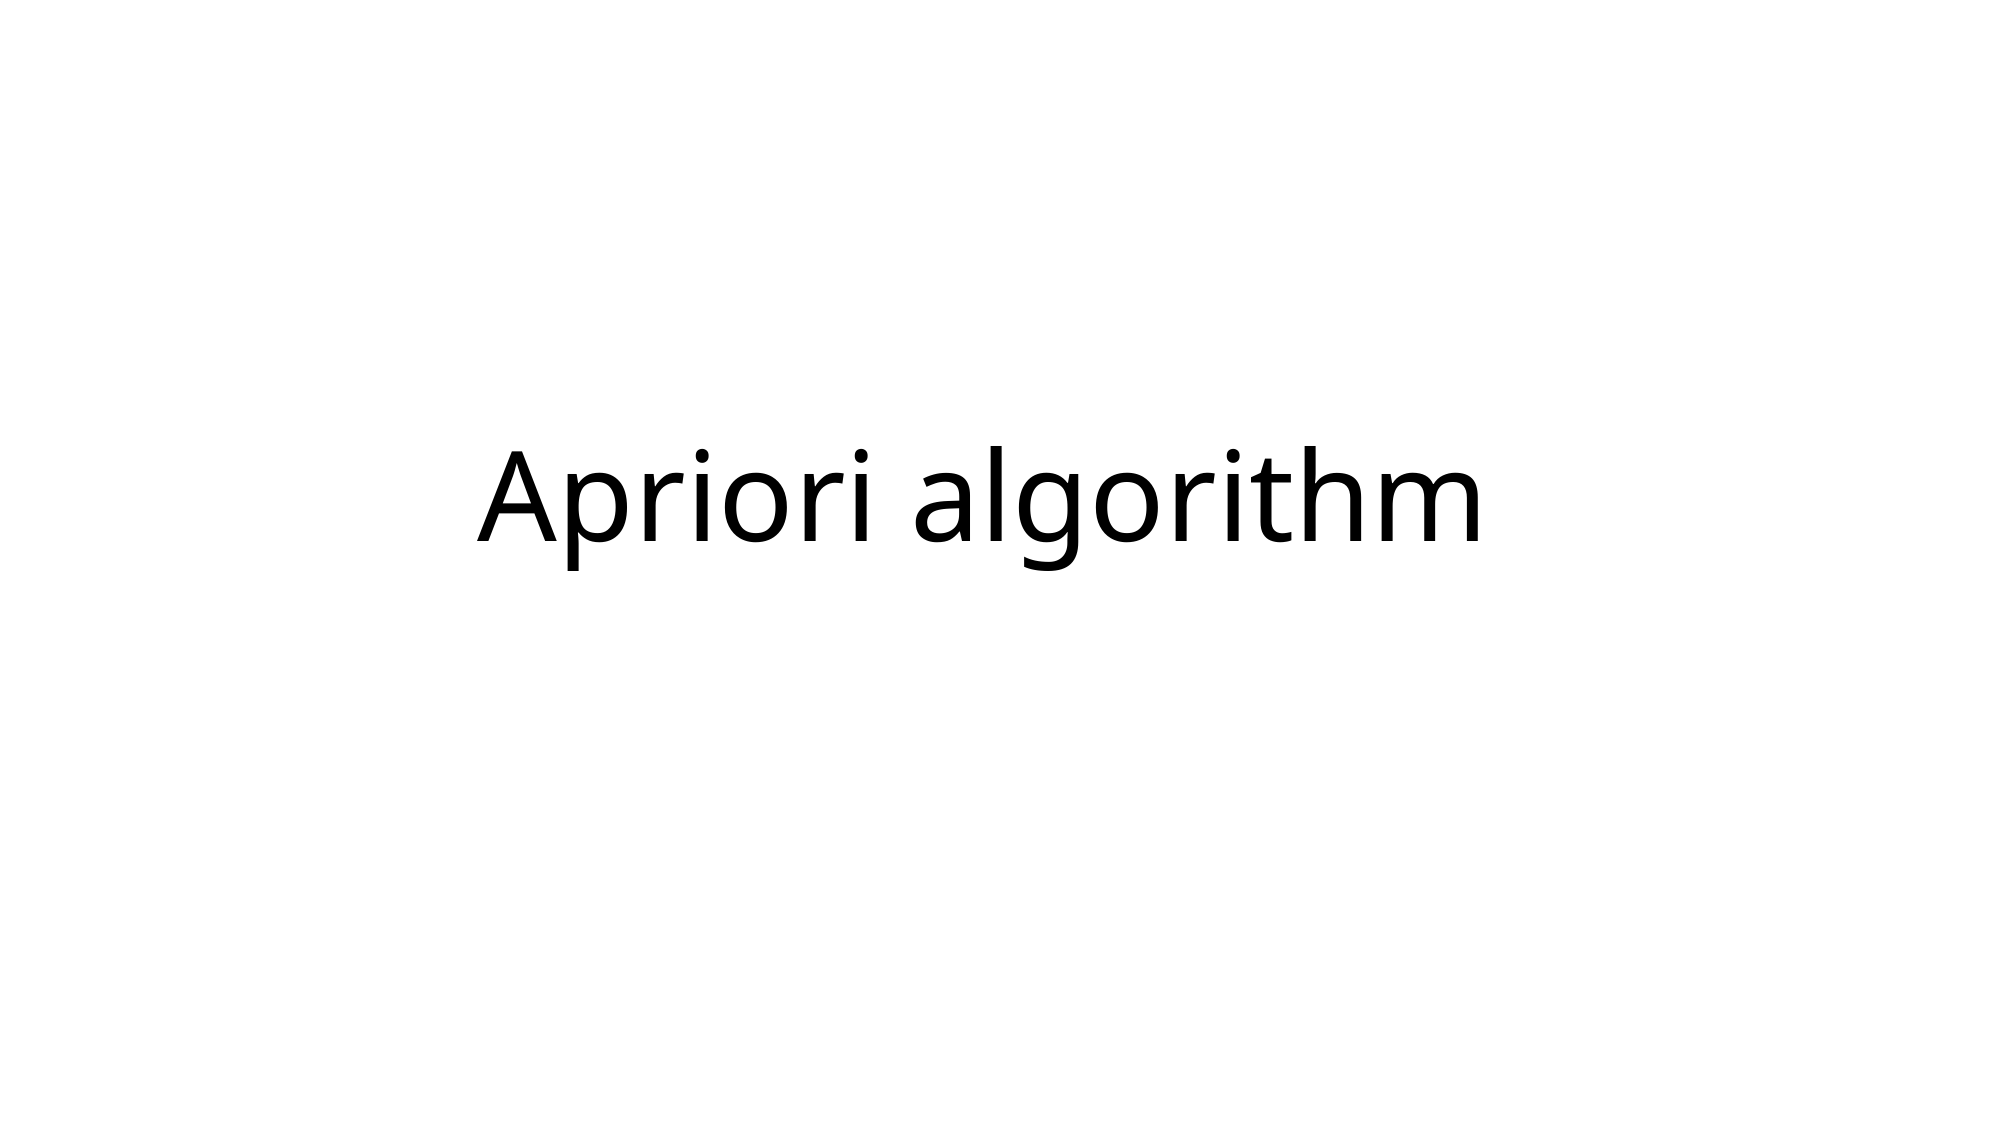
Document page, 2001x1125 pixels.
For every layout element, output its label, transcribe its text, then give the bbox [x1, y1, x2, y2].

title Apriori algorithm [249, 184, 1750, 576]
